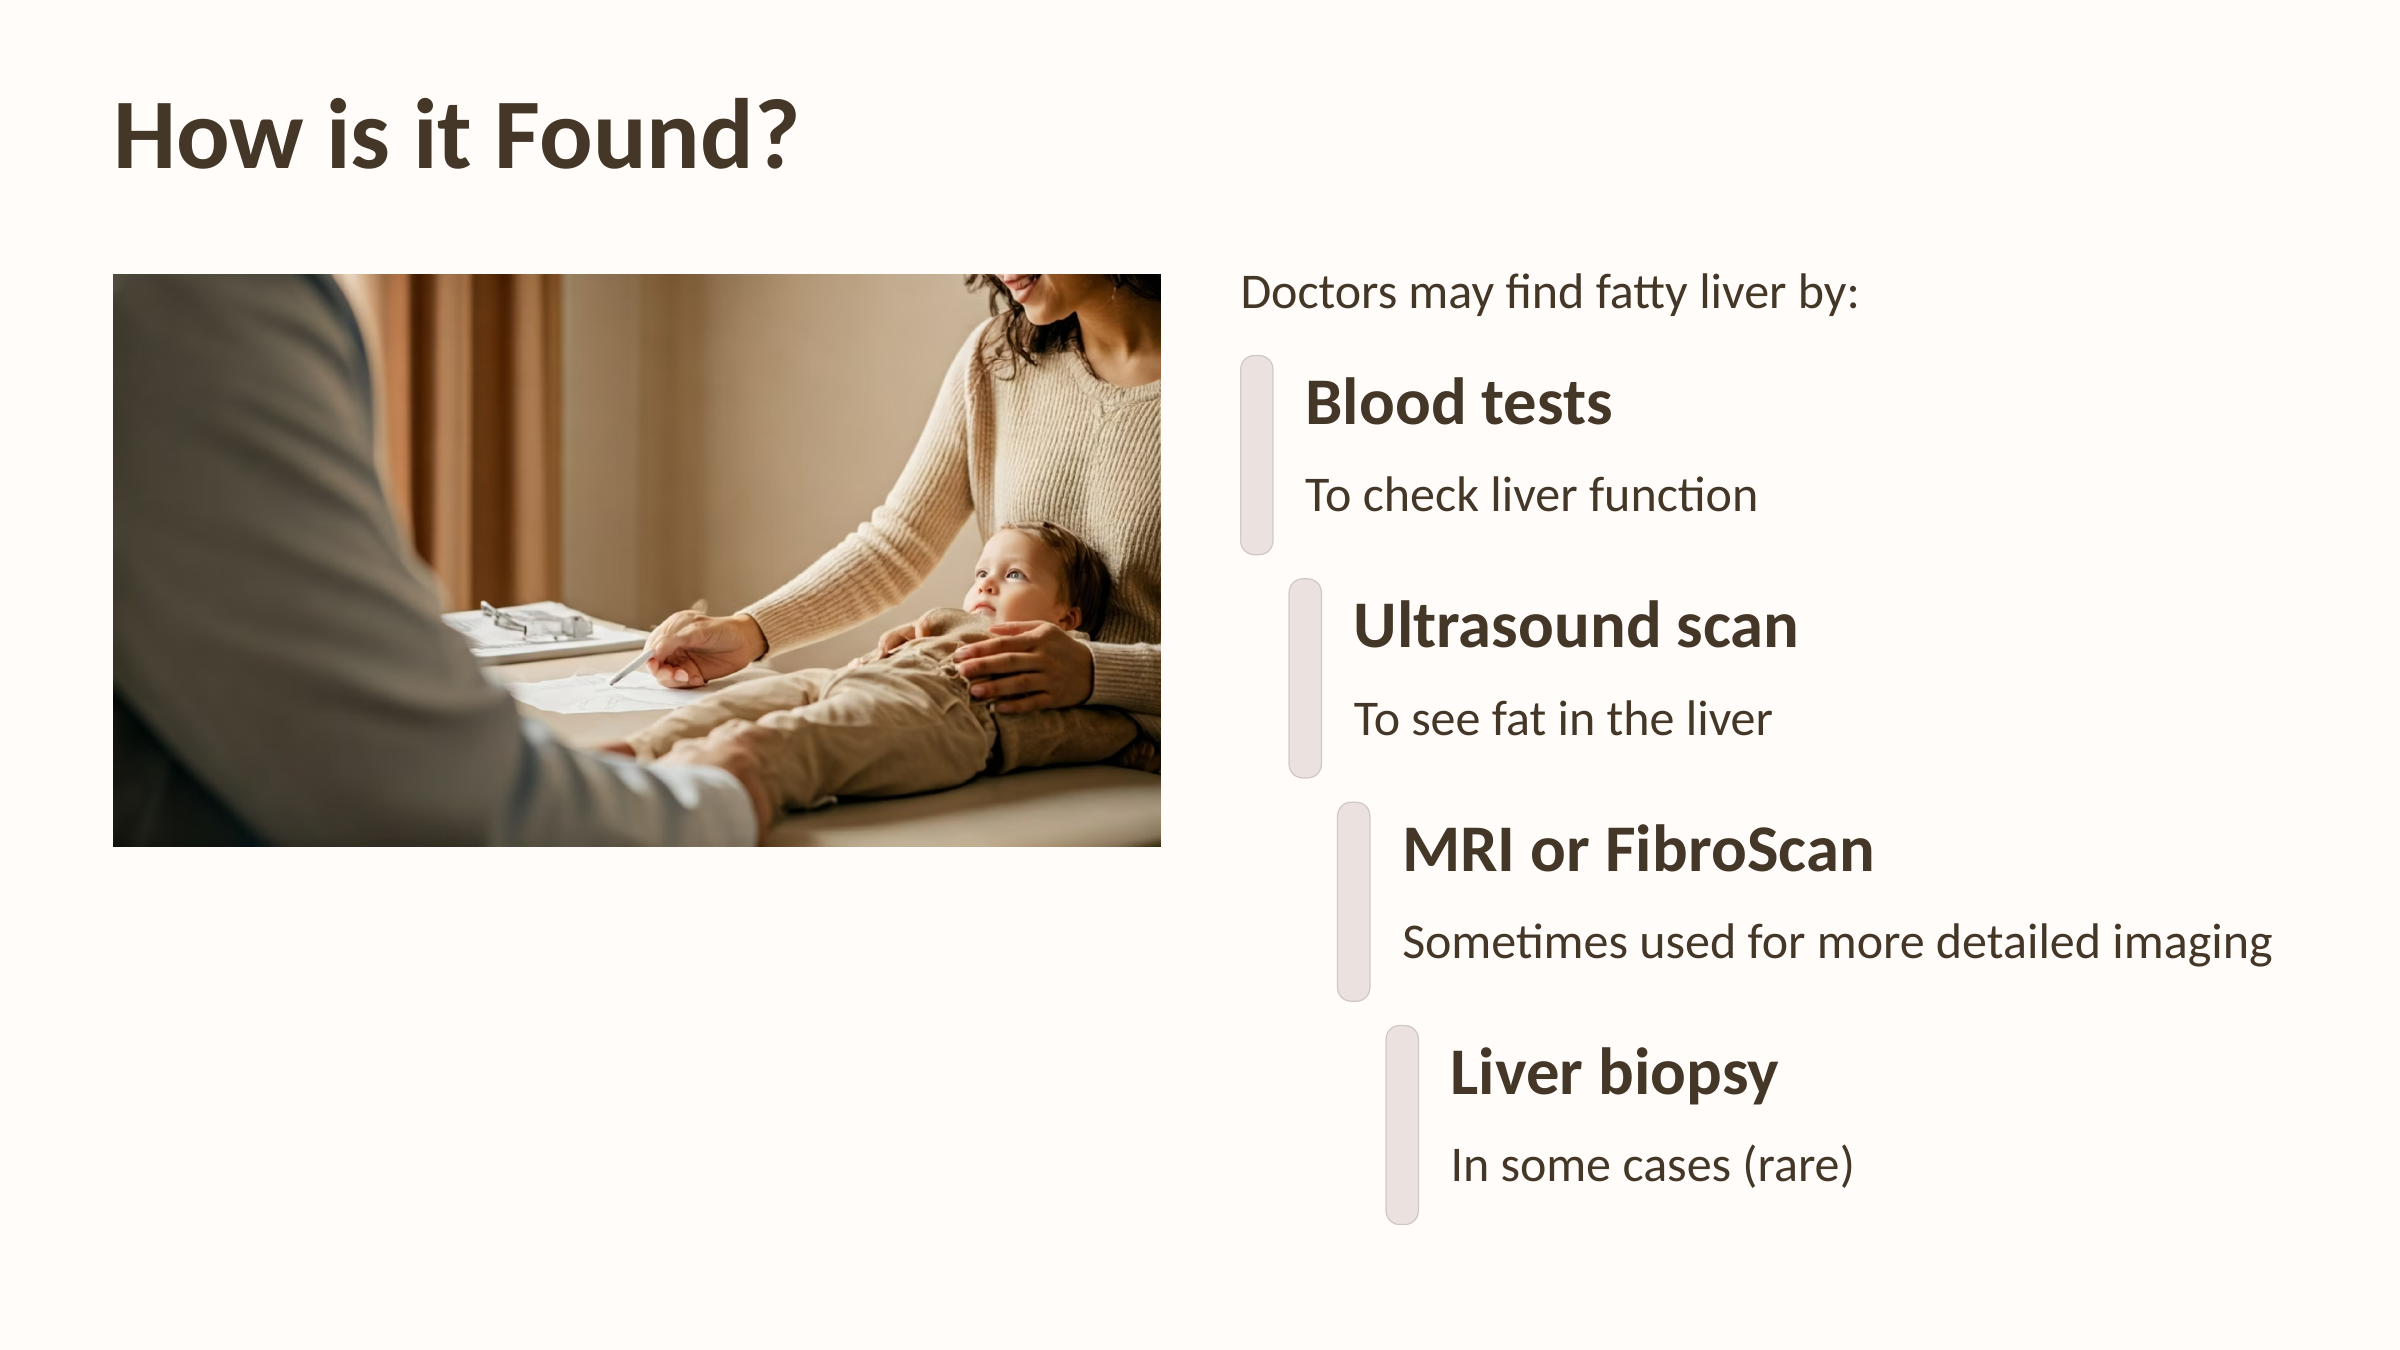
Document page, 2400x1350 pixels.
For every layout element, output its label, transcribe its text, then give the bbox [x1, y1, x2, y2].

text_box To see fat in the liver [1353, 693, 2289, 746]
text_box [1289, 578, 1322, 778]
text_box To check liver function [1305, 470, 2289, 523]
text_box Blood tests [1305, 387, 1710, 439]
text_box Ultrasound scan [1353, 611, 1758, 662]
text_box [1240, 355, 1273, 555]
text_box Sometimes used for more detailed imaging [1402, 917, 2289, 969]
text_box MRI or FibroScan [1402, 834, 1807, 885]
text_box In some cases (rare) [1450, 1140, 2289, 1193]
text_box Liver biopsy [1450, 1057, 1855, 1109]
text_box [1337, 802, 1370, 1002]
text_box Doctors may find fatty liver by: [1240, 267, 2289, 320]
picture [112, 274, 1161, 847]
text_box [1386, 1025, 1419, 1225]
text_box How is it Found? [113, 88, 921, 190]
